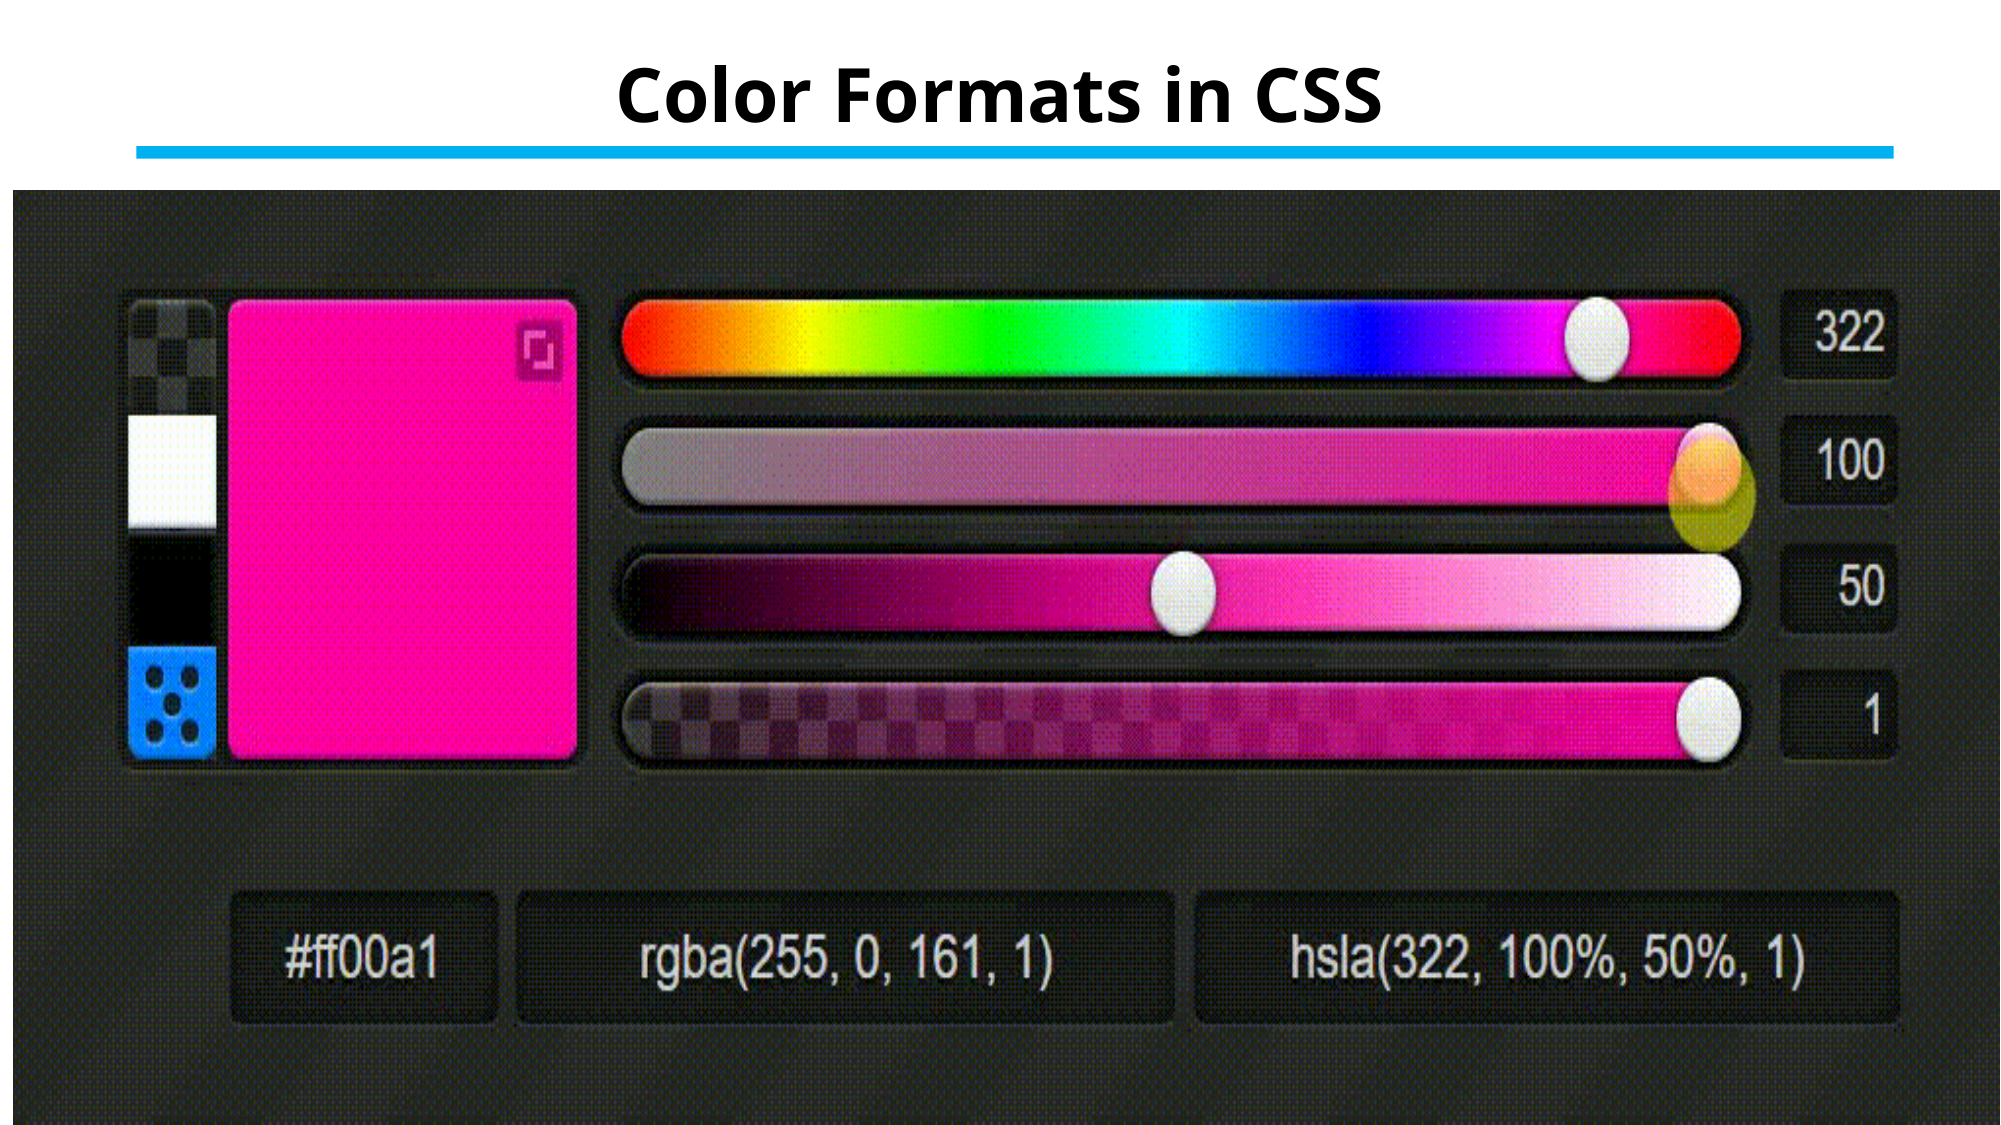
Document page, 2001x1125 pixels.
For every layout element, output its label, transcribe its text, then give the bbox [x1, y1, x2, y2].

text_box [136, 150, 1894, 154]
text_box Color Formats in CSS [386, 40, 1614, 145]
picture [13, 190, 2000, 1125]
